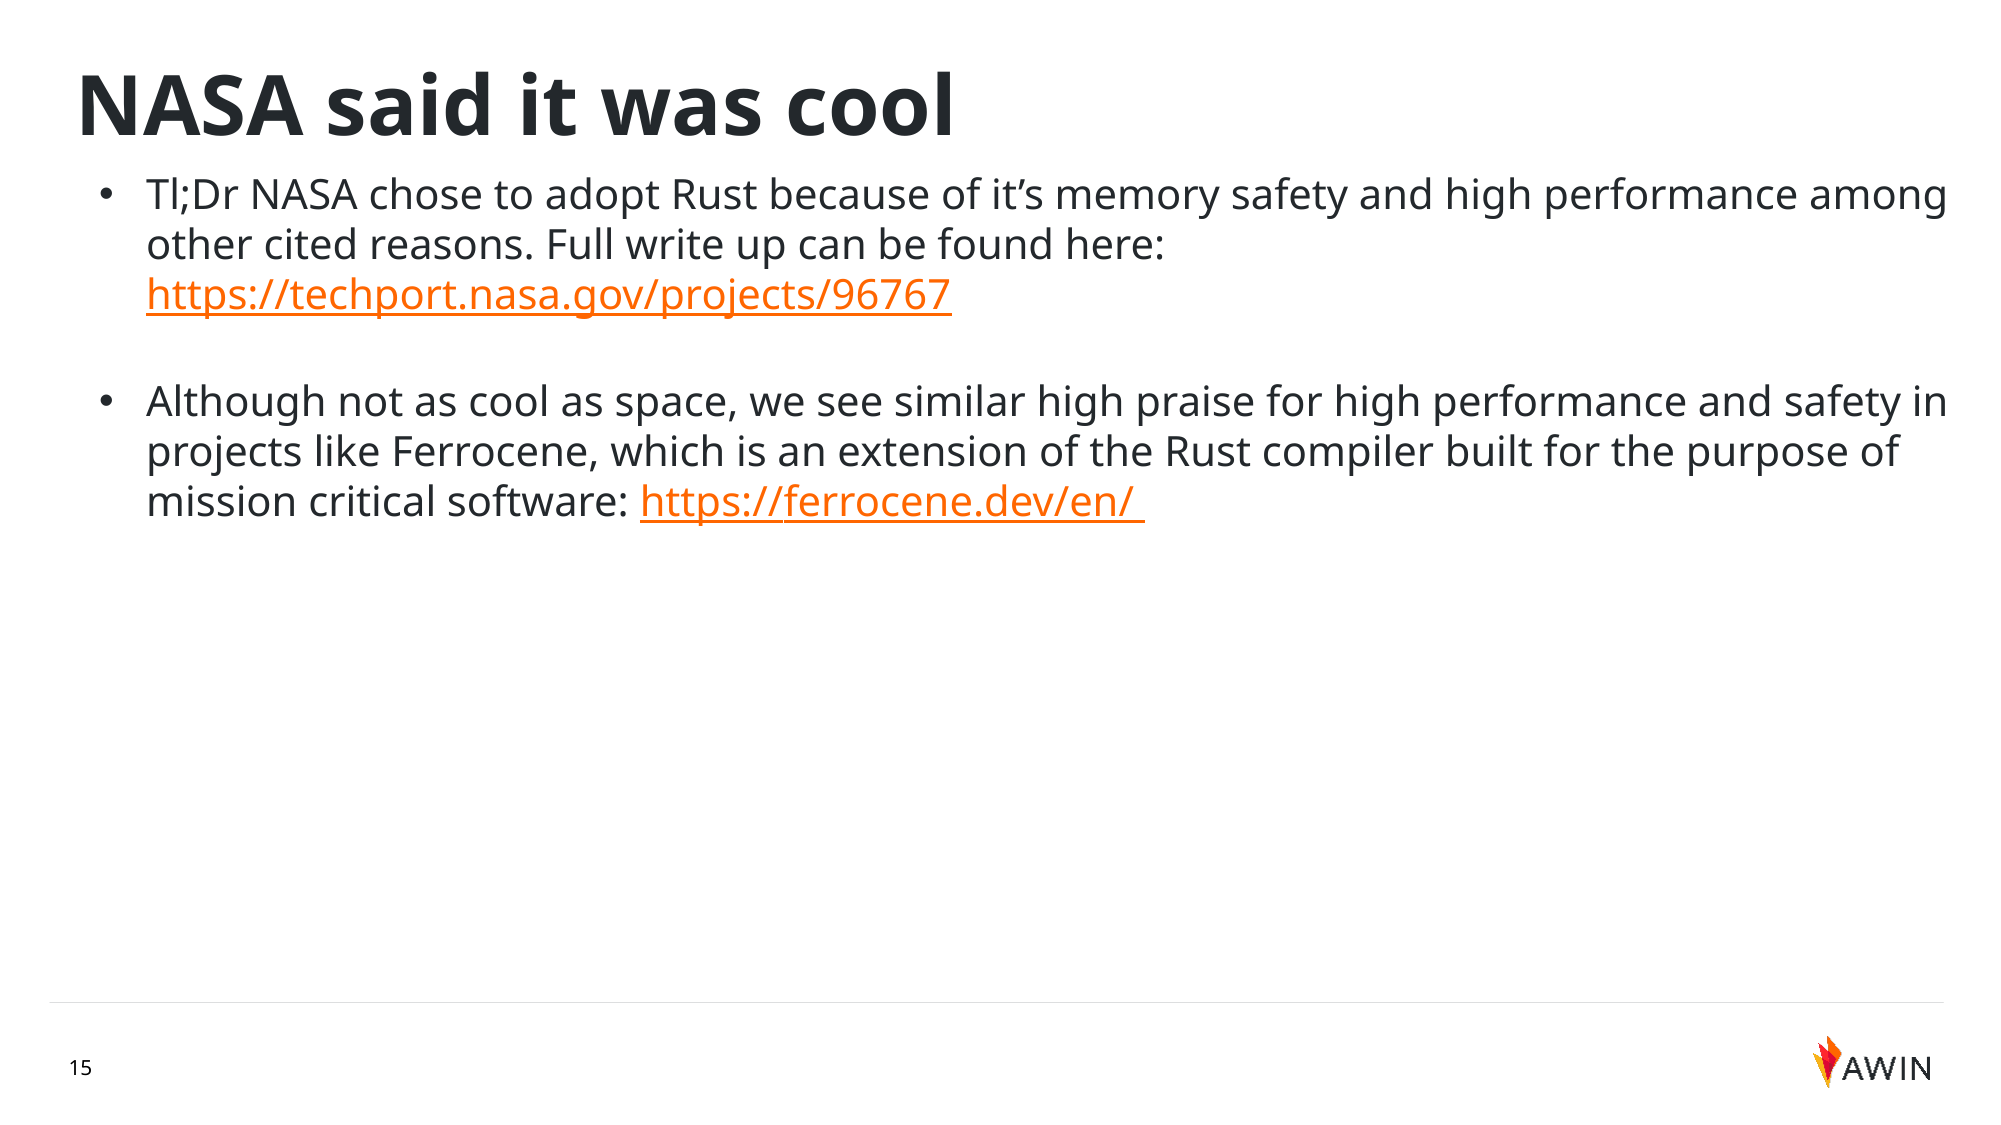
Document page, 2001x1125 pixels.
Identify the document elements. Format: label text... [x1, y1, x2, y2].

picture [1810, 1016, 1933, 1108]
text_box Tl;Dr NASA chose to adopt Rust because of it’s memory safety and high performance among other cited reasons. Full write up can be found here: https://techport.nasa.gov/projects/96767 Although not as cool as space, we see similar high praise for high performance and safety in projects like Ferrocene, which is an extension of the Rust compiler built for the purpose of mission critical software: https://ferrocene.dev/en/ [84, 160, 1974, 540]
text_box NASA said it was cool [60, 44, 1950, 160]
